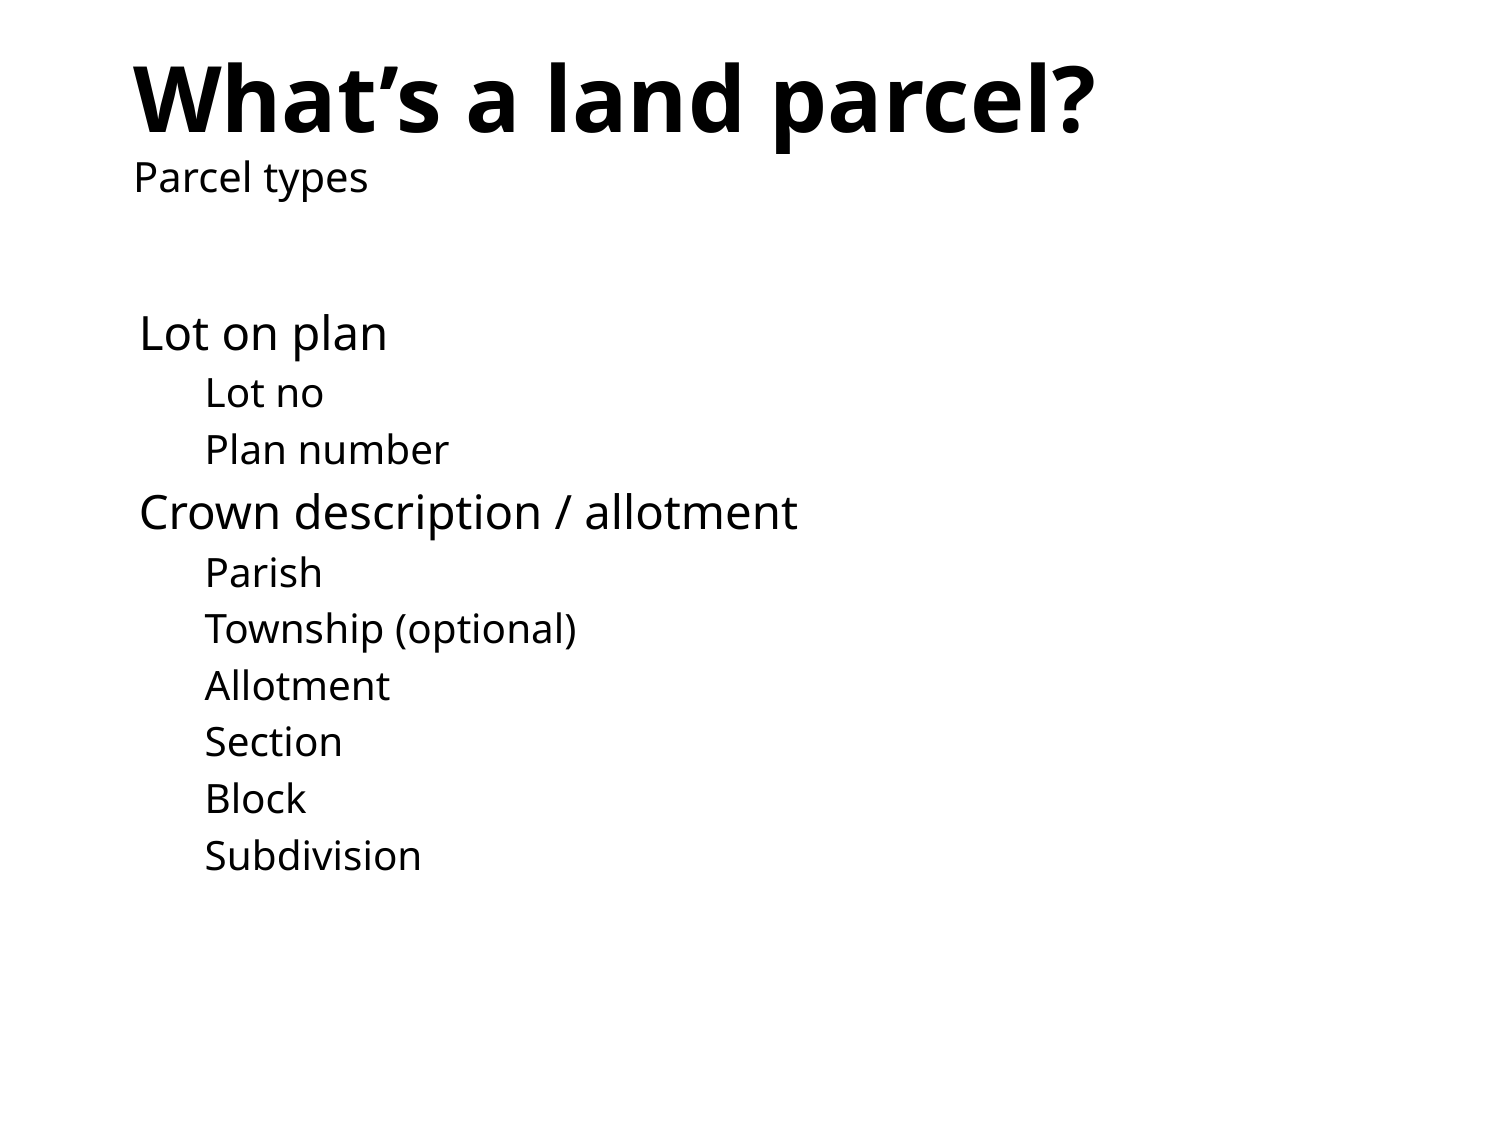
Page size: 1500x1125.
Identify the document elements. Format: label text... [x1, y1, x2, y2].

title What’s a land parcel? Parcel types [118, 0, 1394, 242]
subtitle Lot on plan Lot no Plan number Crown description / allotment Parish Township (optional) Allotment Section Block Subdivision [124, 295, 1174, 887]
